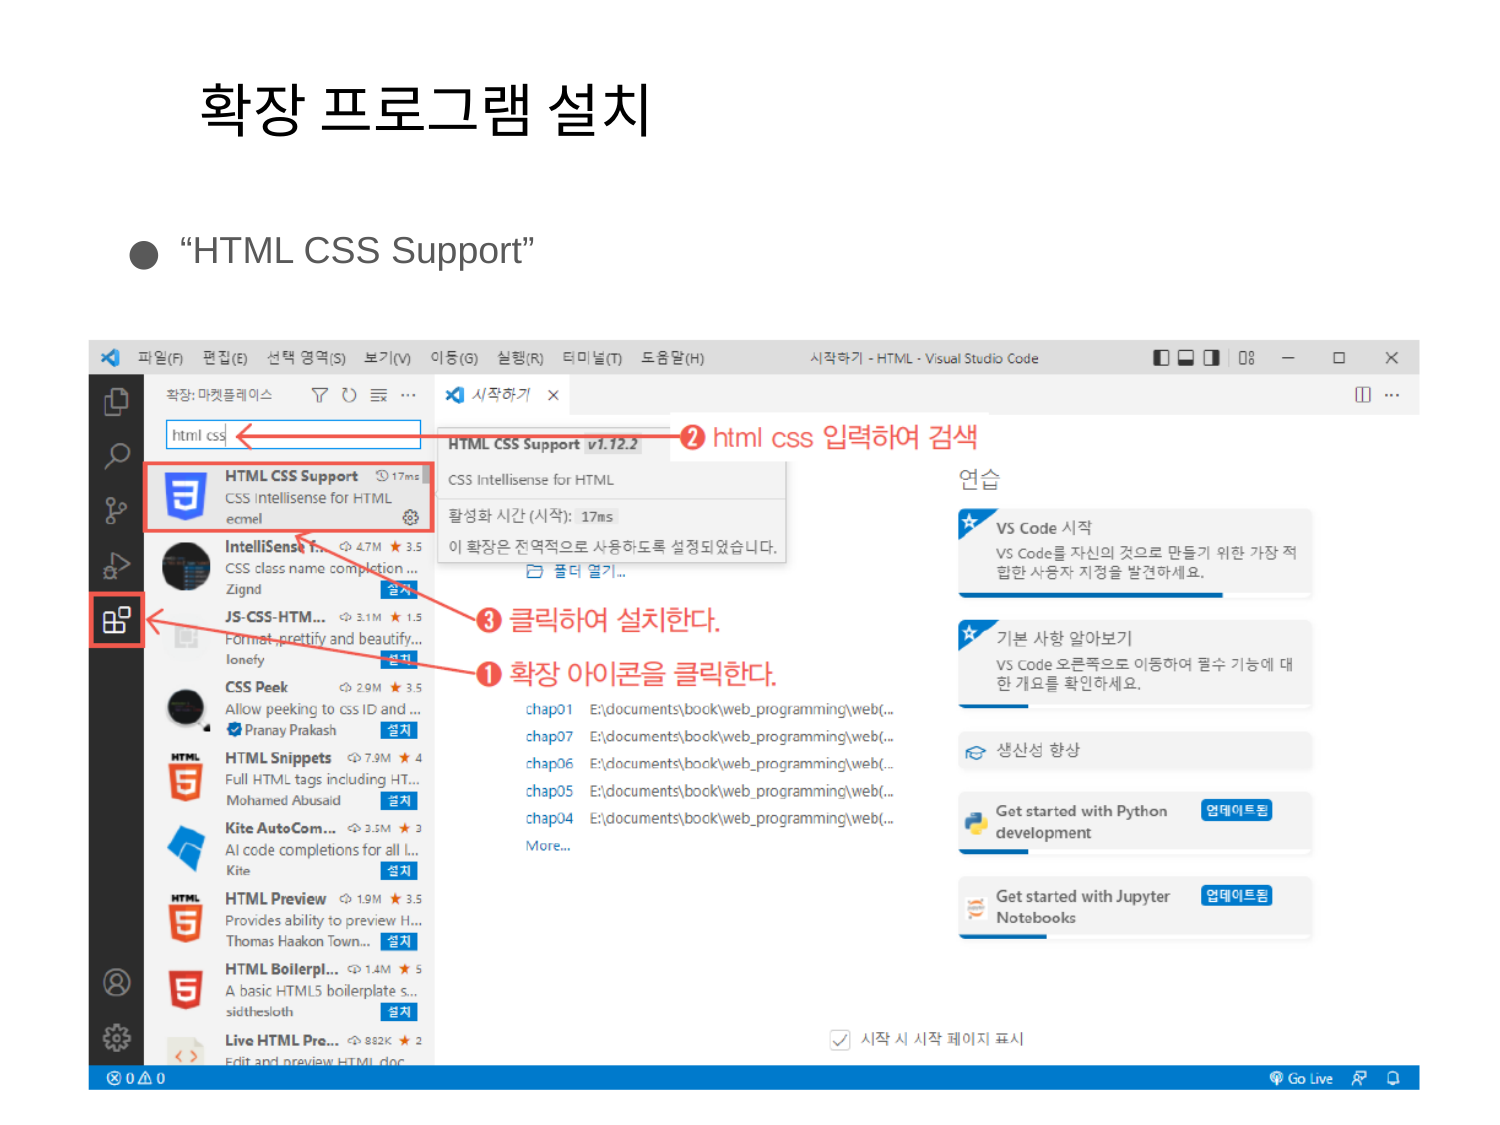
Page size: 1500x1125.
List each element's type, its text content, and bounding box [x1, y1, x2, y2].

title 확장 프로그램 설치 [184, 62, 1463, 157]
list “HTML CSS Support” [112, 218, 1460, 900]
picture [68, 318, 1439, 1102]
